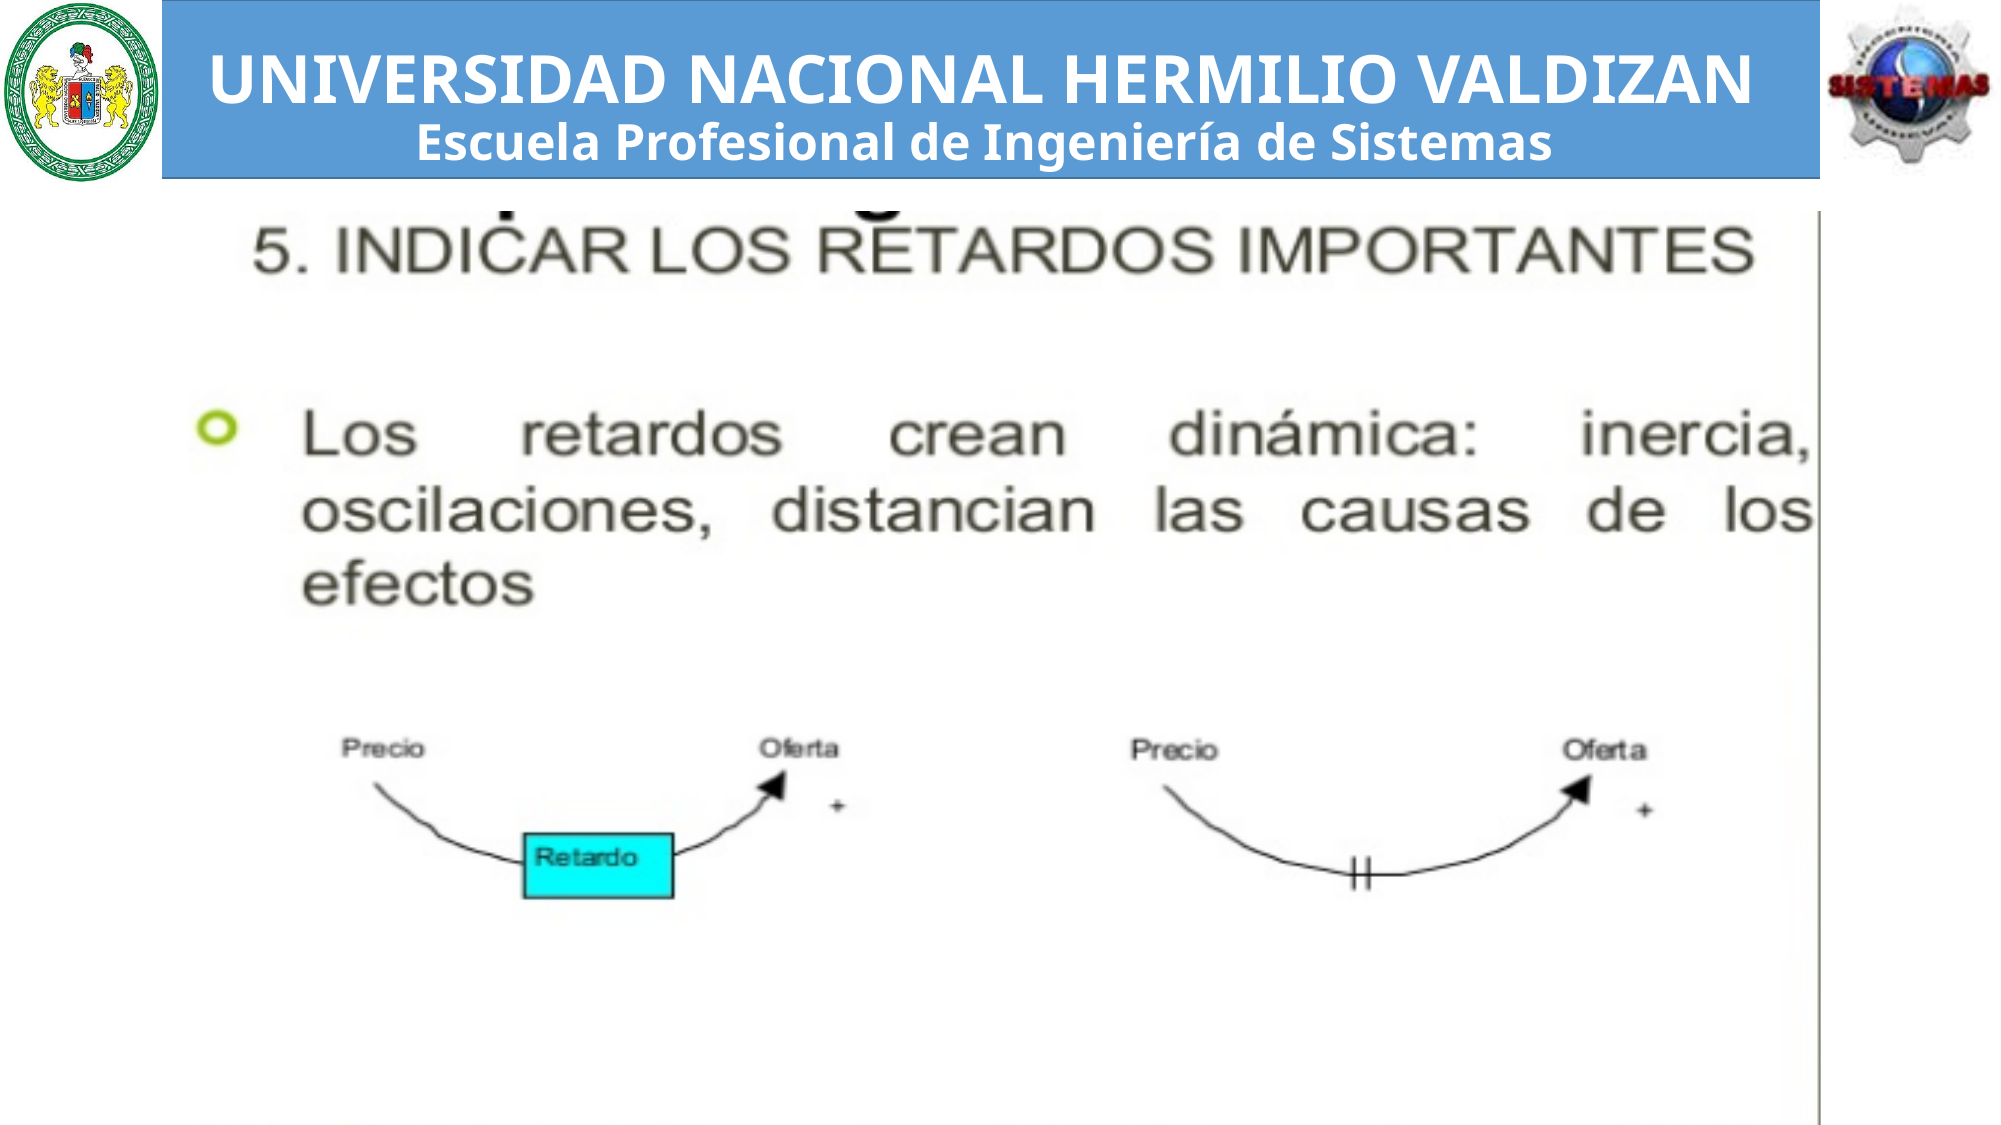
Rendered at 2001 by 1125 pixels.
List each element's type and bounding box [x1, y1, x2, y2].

picture [161, 210, 1821, 1125]
text_box [0, 0, 2000, 185]
